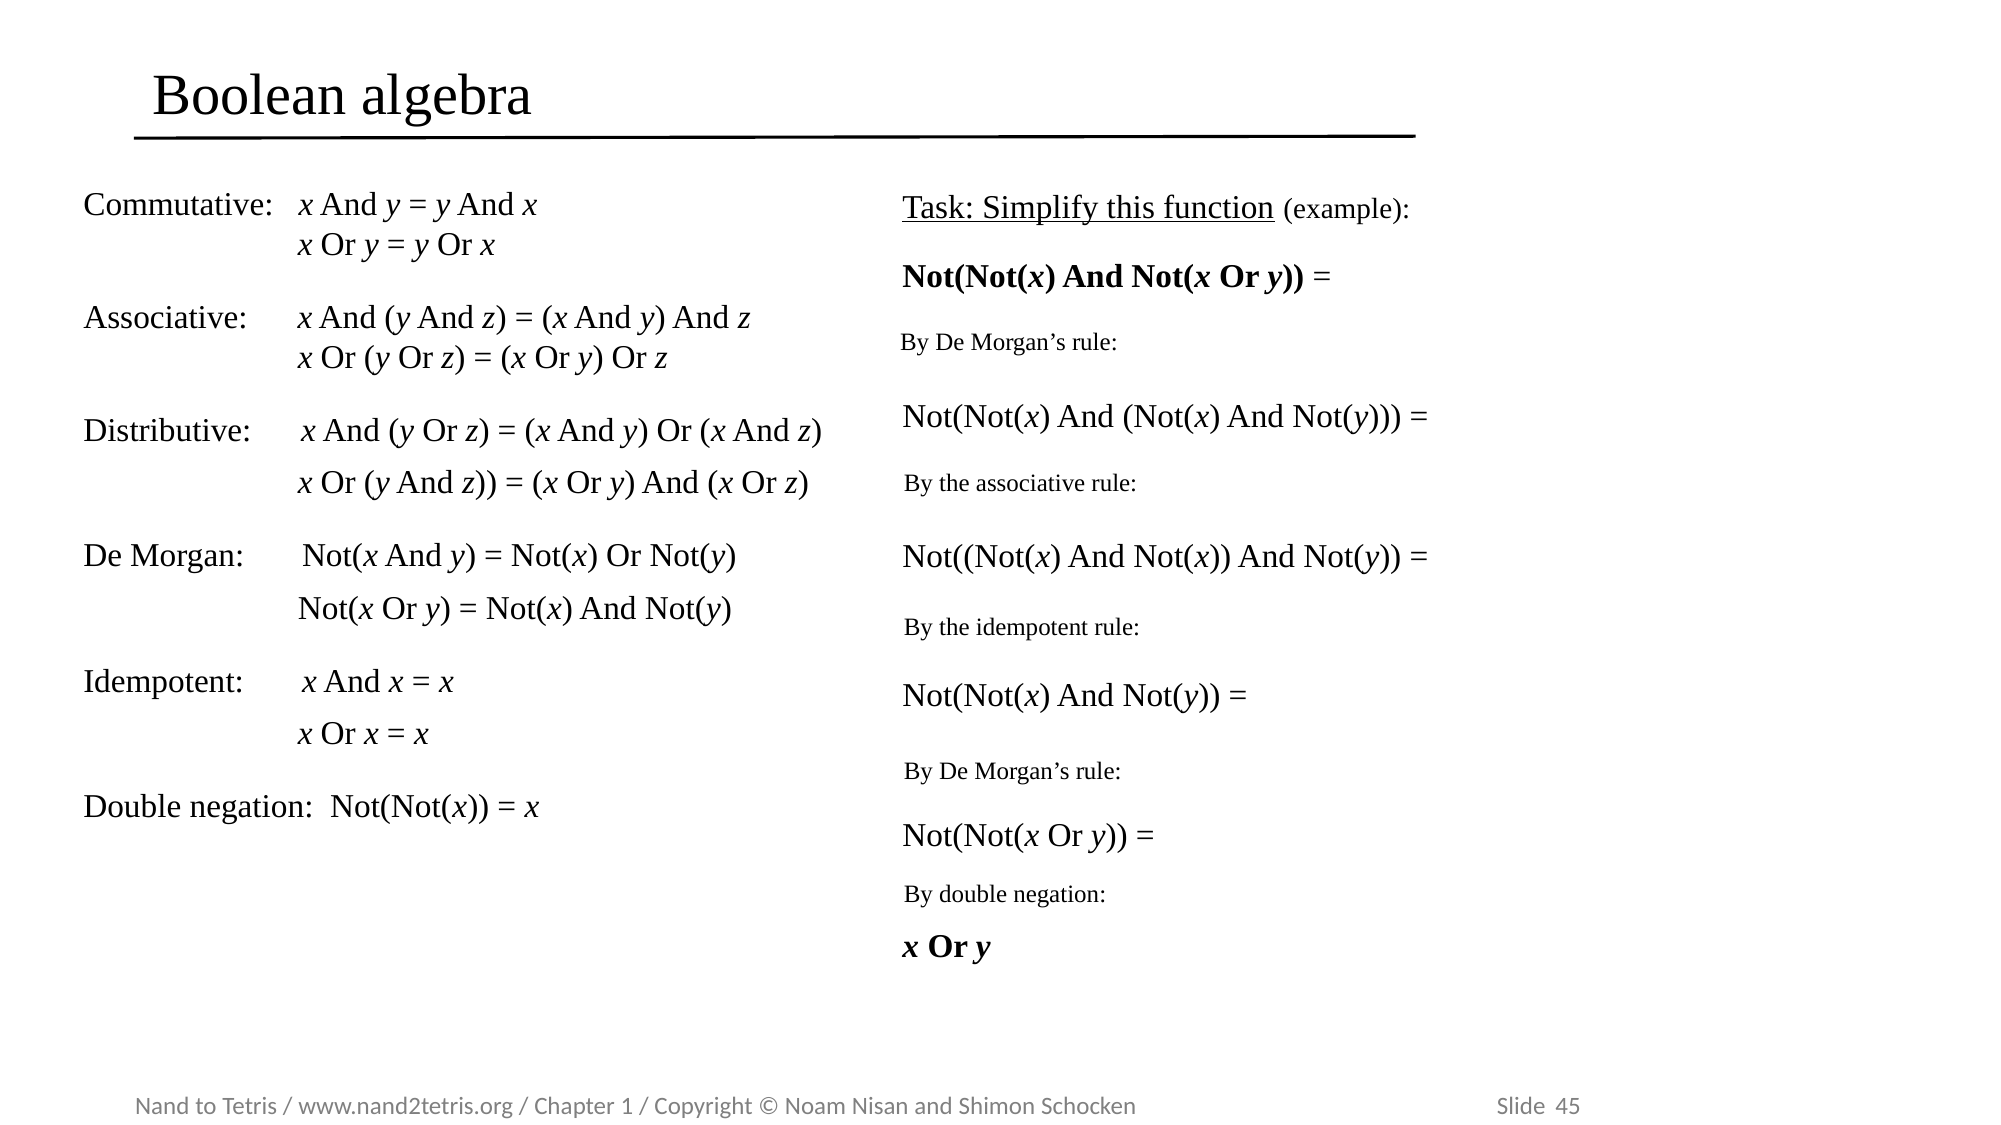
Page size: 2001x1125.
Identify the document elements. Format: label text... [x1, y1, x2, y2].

text_box Task: Simplify this function (example): [887, 173, 1454, 312]
text_box By De Morgan’s rule: [883, 312, 1154, 357]
list Not(Not(x) And Not(x Or y)) = Not(Not(x) And (Not(x) And Not(y))) = Not((Not(x) And Not(x)) And Not(y)) = Not(Not(x) And Not(y)) = Not(Not(x Or y)) = x Or y [887, 243, 1479, 988]
text_box By De Morgan’s rule: [886, 740, 1158, 787]
text_box By the associative rule: [886, 451, 1158, 498]
text_box By double negation: [886, 863, 1158, 910]
title Boolean algebra [137, 48, 1417, 144]
text_box By the idempotent rule: [887, 596, 1228, 642]
text_box Commutative: x And y = y And x x Or y = y Or x Associative: x And (y And z) = (x And y) And z x Or (y Or z) = (x Or y) Or z Distributive: x And (y Or z) = (x And y) Or (x And z) x Or (y And z)) = (x Or y) And (x Or z) De Morgan: Not(x And y) = Not(x) Or Not(y) Not(x Or y) = Not(x) And Not(y) Idempotent: x And x = x x Or x = x Double negation: Not(Not(x)) = x [68, 174, 869, 843]
